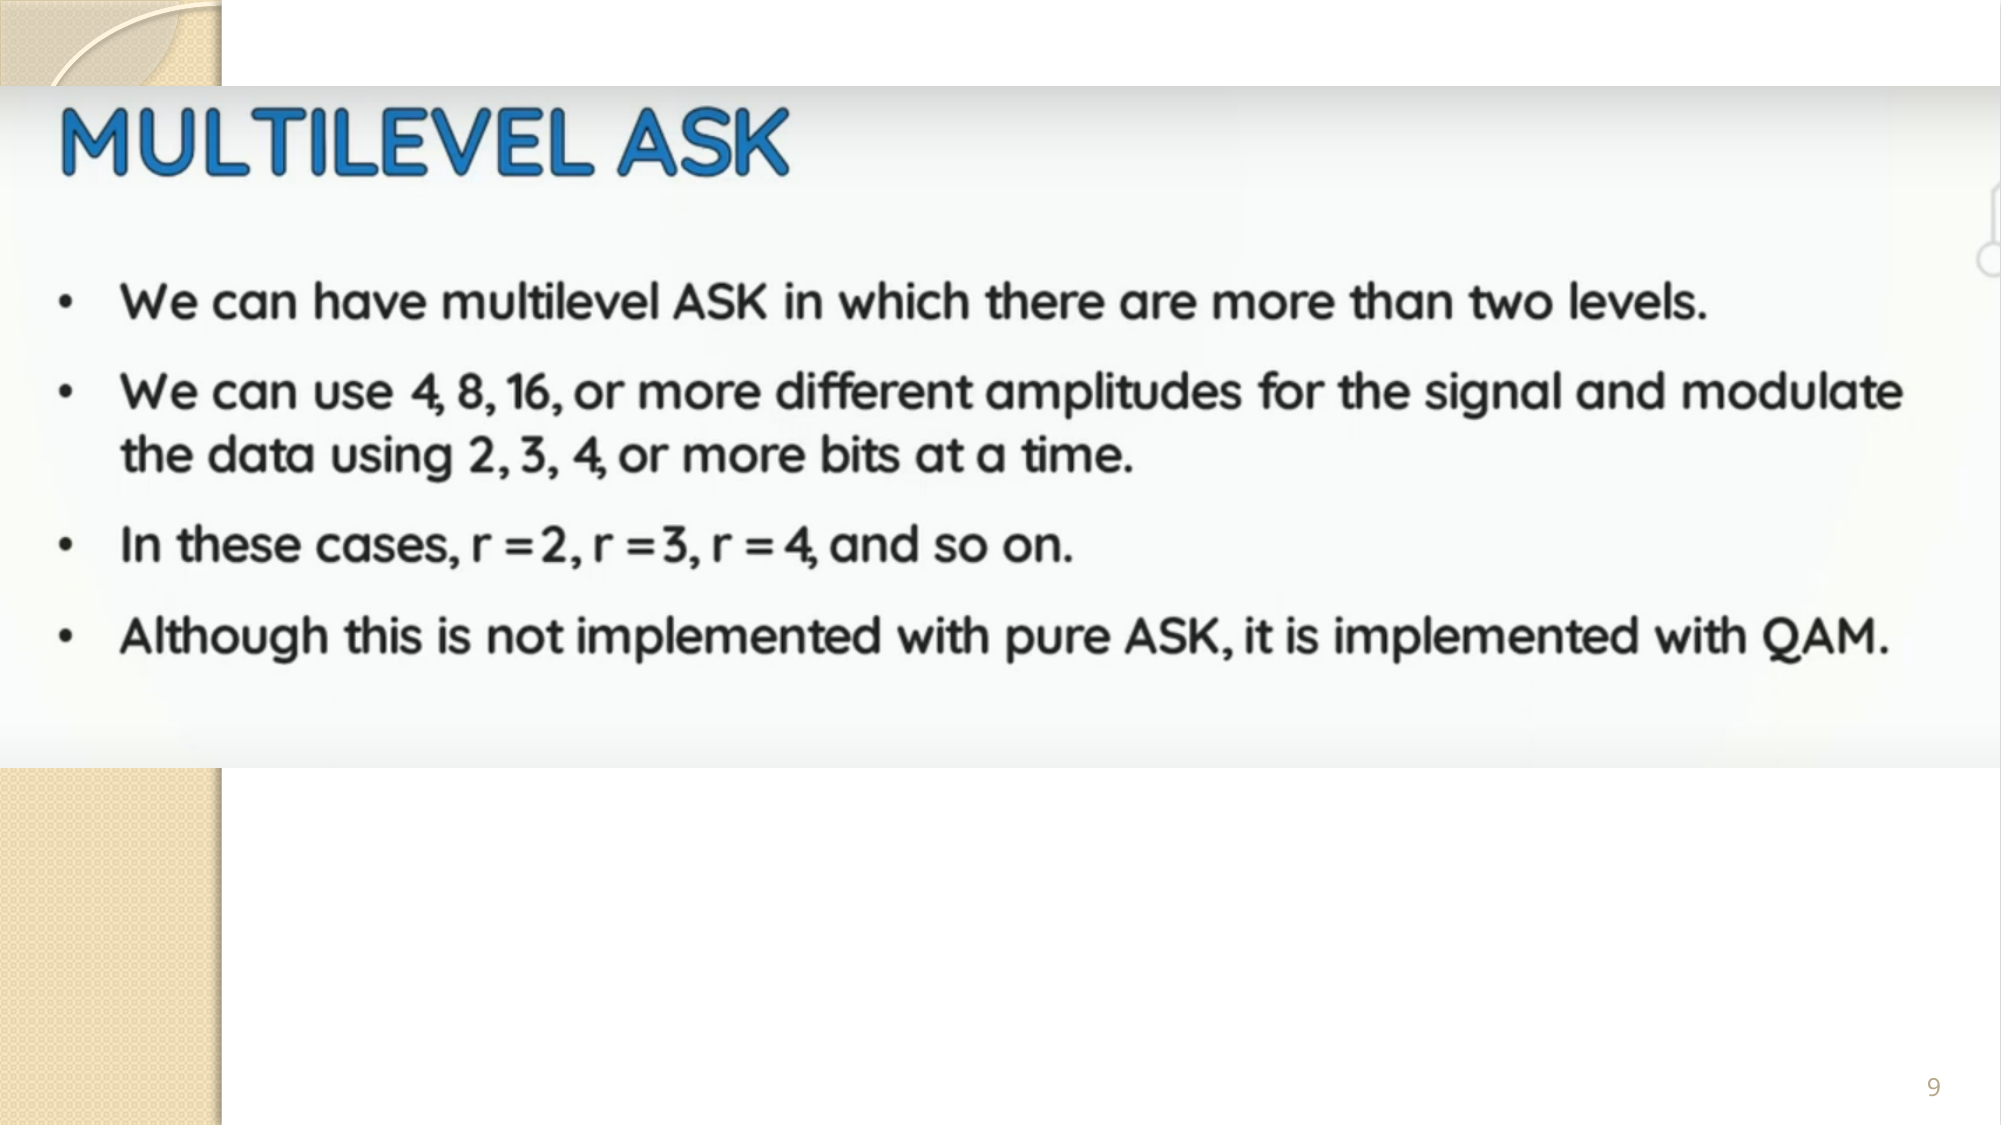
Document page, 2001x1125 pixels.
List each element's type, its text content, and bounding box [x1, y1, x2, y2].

picture [0, 86, 2000, 769]
slide_number 9 [1883, 1034, 1984, 1113]
